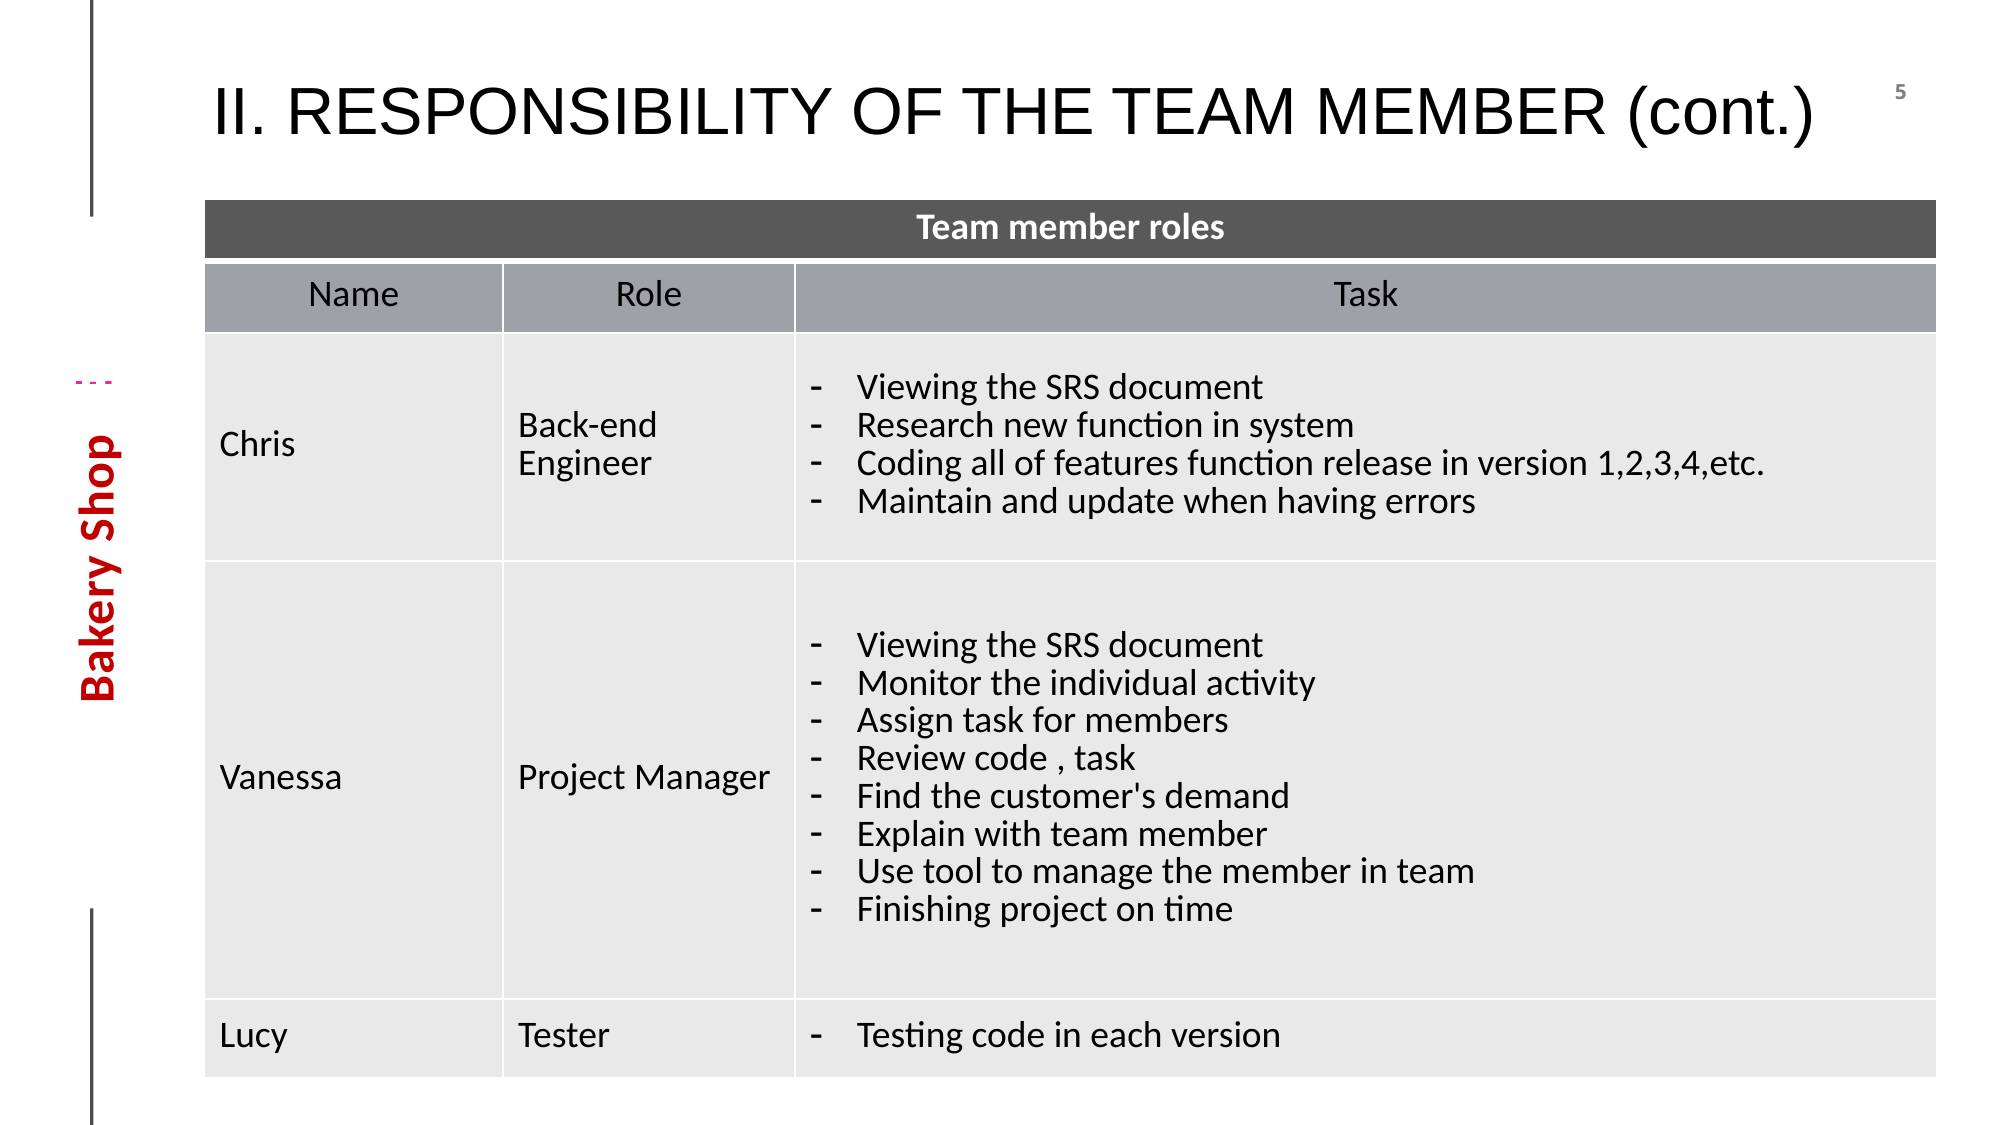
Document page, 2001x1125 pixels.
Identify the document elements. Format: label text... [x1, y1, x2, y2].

table_cell Lucy [205, 1000, 502, 1077]
table_cell Name [205, 264, 502, 332]
table_cell Viewing the SRS document Research new function in system Coding all of features function release in version 1,2,3,4,etc. Maintain and update when having errors [796, 334, 1936, 560]
table_cell Task [796, 264, 1936, 332]
table_cell Vanessa [205, 562, 502, 998]
table_cell Back-end Engineer [504, 334, 794, 560]
table_cell Viewing the SRS document Monitor the individual activity Assign task for members Review code , task Find the customer's demand Explain with team member Use tool to manage the member in team Finishing project on time [796, 562, 1936, 998]
table_cell Tester [504, 1000, 794, 1077]
table_cell Chris [205, 334, 502, 560]
table_header Team member roles [205, 200, 1936, 258]
text_box II. RESPONSIBILITY OF THE TEAM MEMBER (cont.) [110, 75, 1919, 231]
table_cell Testing code in each version [796, 1000, 1936, 1077]
table_cell Role [504, 264, 794, 332]
table_cell Project Manager [504, 562, 794, 998]
text_box Bakery Shop [42, 384, 145, 755]
